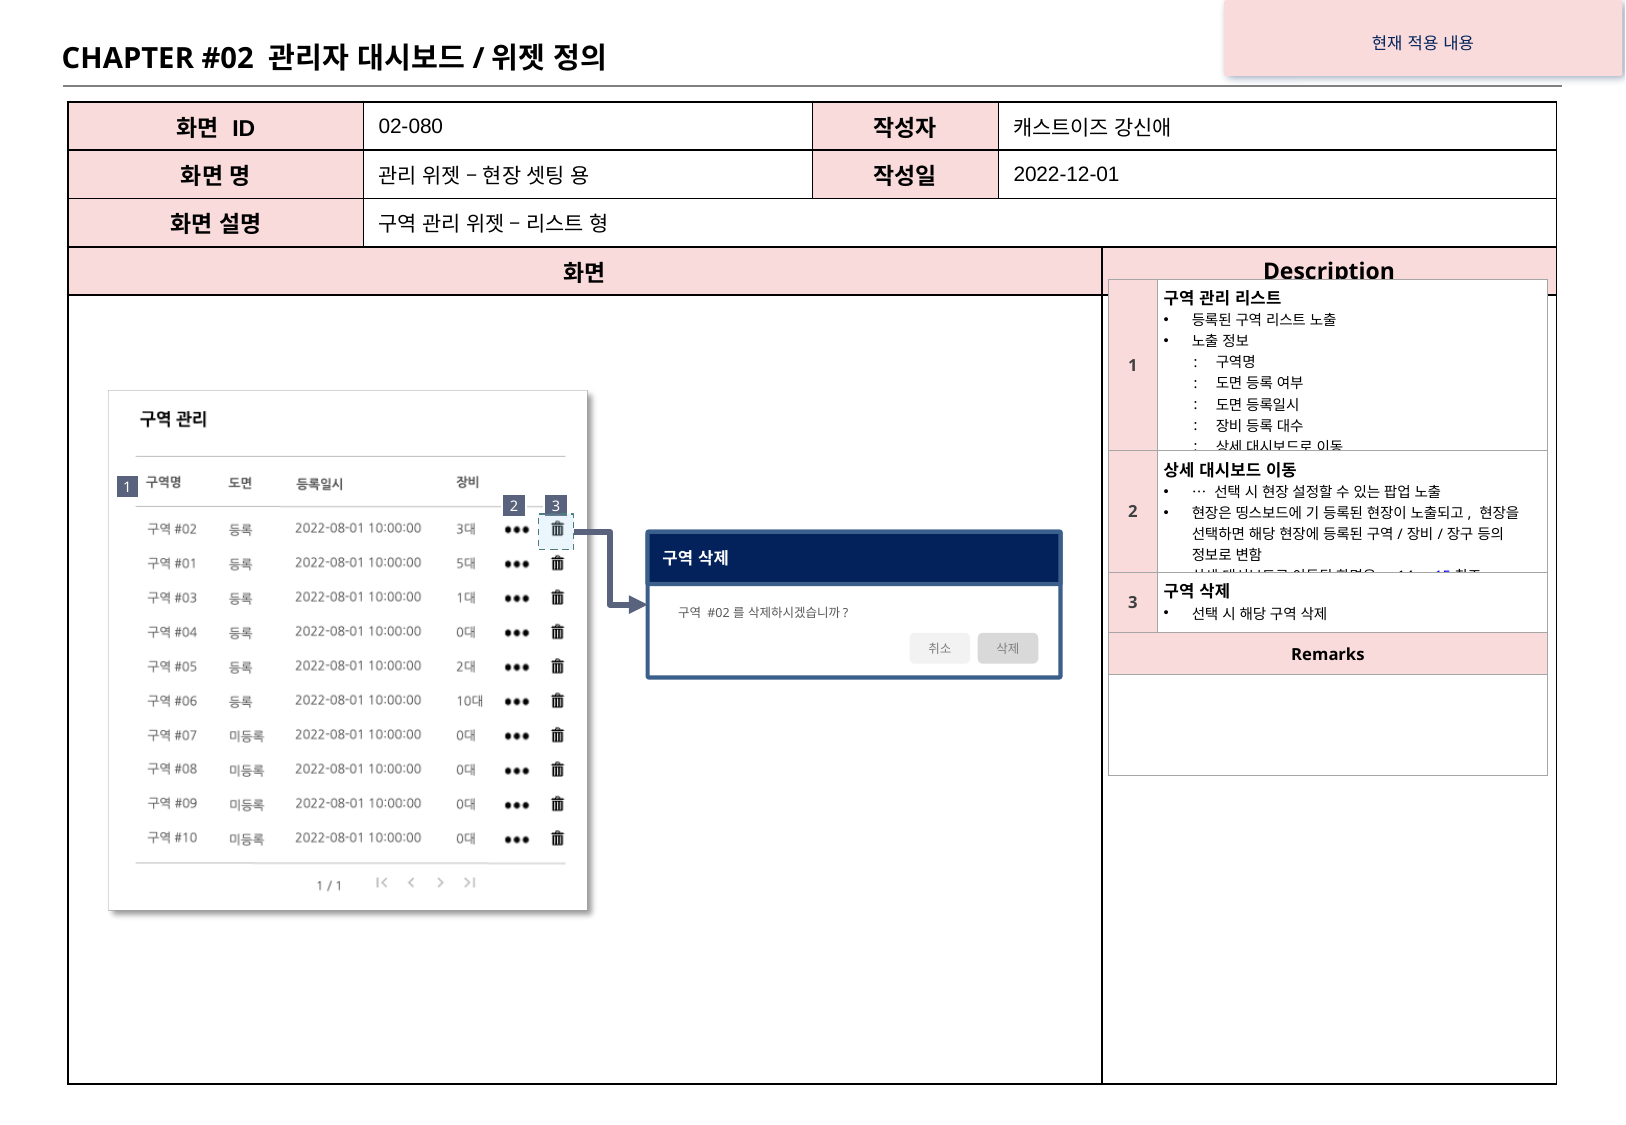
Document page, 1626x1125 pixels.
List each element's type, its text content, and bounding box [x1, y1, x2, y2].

table_header 02-080 [364, 111, 812, 149]
table_cell 작성일 [813, 151, 998, 198]
table_cell 3 [1109, 573, 1157, 632]
table_cell 화면 [69, 248, 1101, 294]
table_cell 화면 명 [69, 151, 363, 198]
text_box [573, 531, 648, 605]
table_header 캐스트이즈 강신애 [999, 103, 1556, 149]
table_cell [69, 296, 1101, 1083]
table_header 작성자 [813, 111, 998, 149]
table_header 구역 관리 리스트 등록된 구역 리스트 노출 노출 정보 구역명 도면 등록 여부 도면 등록일시 장비 등록 대수 상세 대시보드로 이동 구역 삭제 [1158, 280, 1547, 450]
title CHAPTER #02 관리자 대시보드/위젯 정의 [46, 2, 1096, 111]
table_cell Remarks [1109, 633, 1547, 674]
table_cell 구역 관리 위젯 – 리스트 형 [364, 199, 1556, 246]
table_header 화면 ID [69, 111, 363, 149]
table_header 1 [1109, 280, 1157, 450]
table_cell [1103, 296, 1556, 1083]
table_cell 구역 삭제 선택 시 해당 구역 삭제 [1158, 573, 1547, 632]
text_box 현재 적용 내용 [1221, 0, 1625, 78]
table_cell 화면 설명 [69, 199, 363, 246]
table_cell 상세 대시보드 이동 … 선택 시 현장 설정할 수 있는 팝업 노출 현장은 띵스보드에 기 등록된 현장이 노출되고, 현장을 선택하면 해당 현장에 등록된 구역/장비/장구 등의 정보로 변함 상세 대시보드로 이동된 화면은 p.14, p.15 참조 [1158, 451, 1547, 572]
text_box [647, 531, 1061, 678]
table_cell [1109, 675, 1547, 775]
table_cell 2 [1109, 451, 1157, 572]
picture [104, 385, 601, 926]
table_cell Description [1103, 248, 1556, 294]
table_cell 관리 위젯 – 현장 셋팅 용 [364, 151, 812, 198]
table_cell 2022-12-01 [999, 151, 1556, 198]
